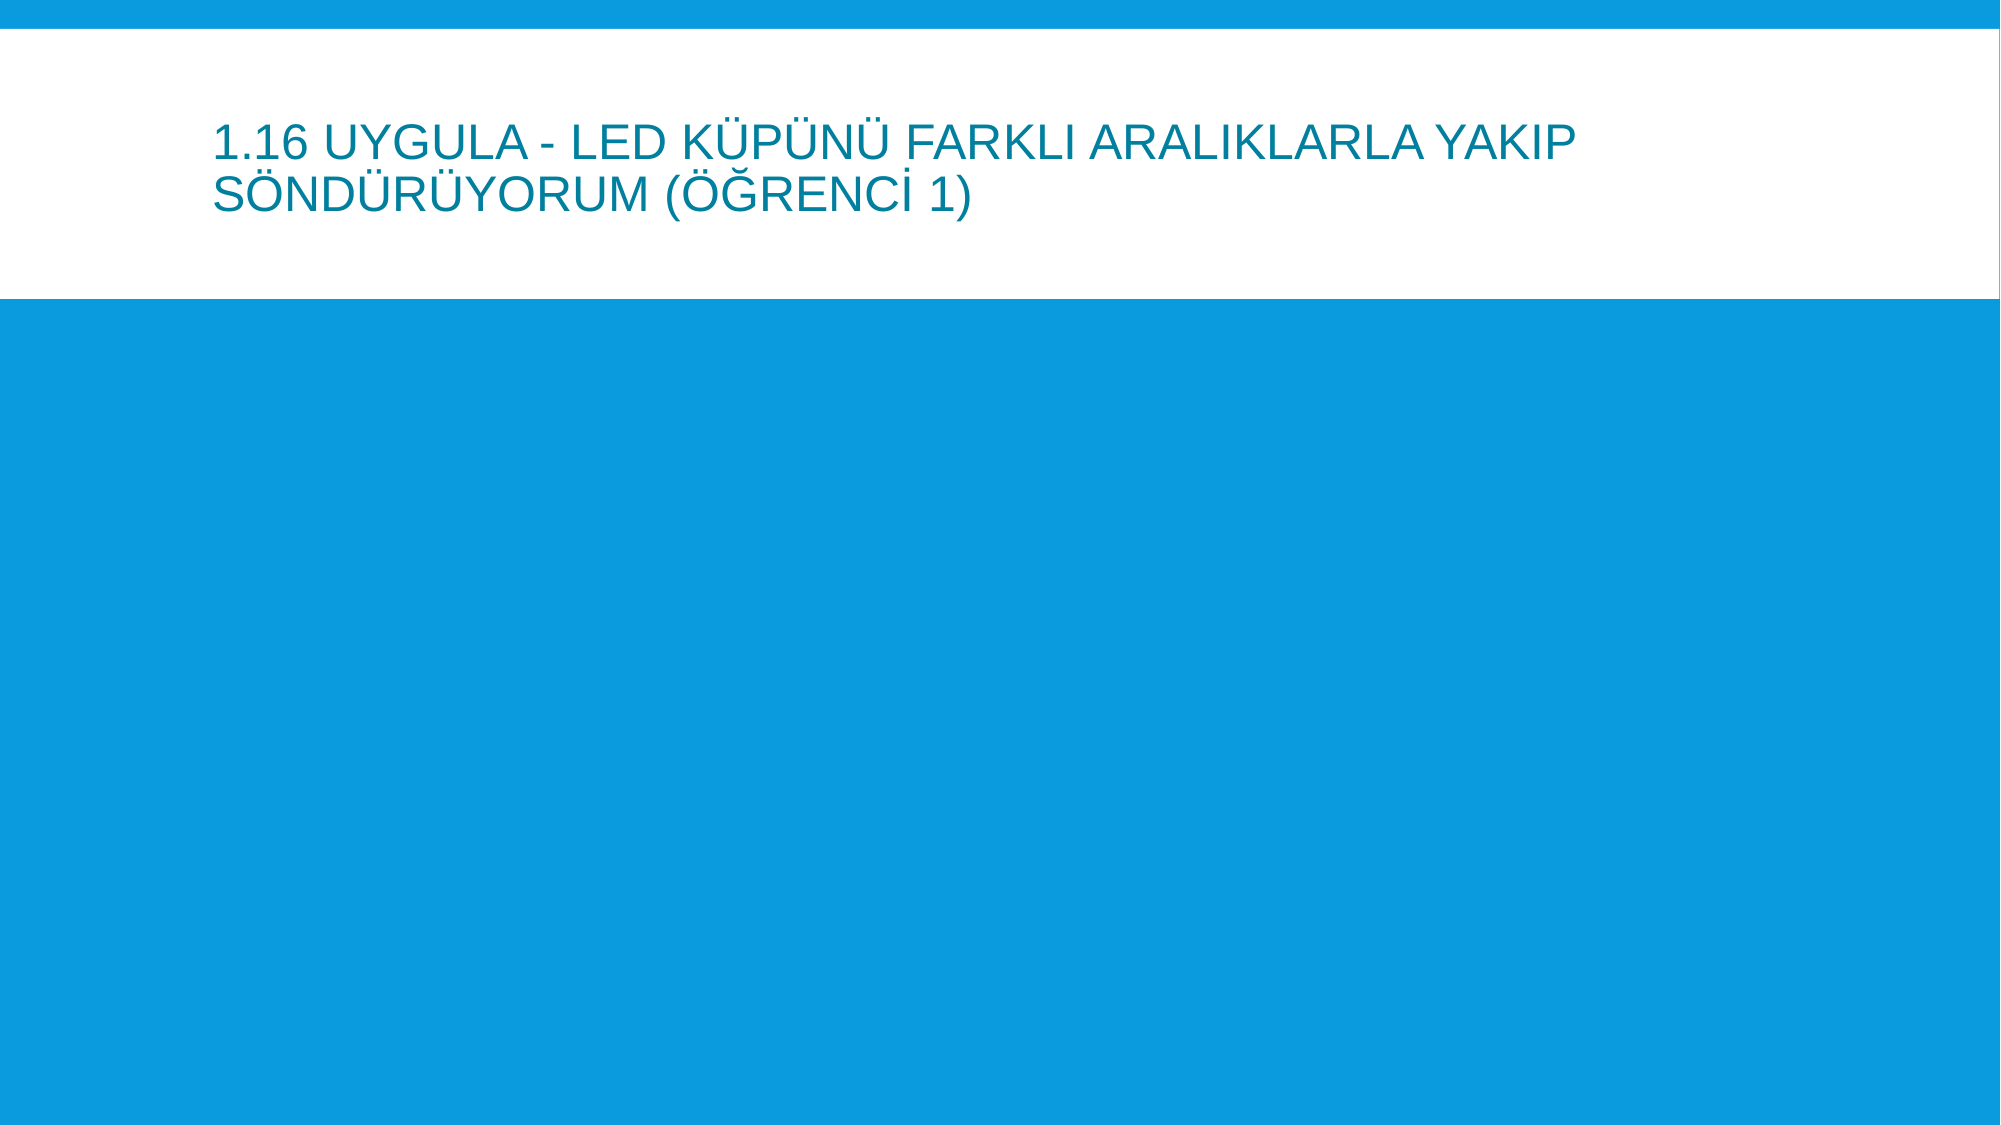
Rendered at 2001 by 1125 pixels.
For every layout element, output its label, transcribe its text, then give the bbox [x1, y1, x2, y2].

title 1.16 Uygula - LED Küpünü Farklı Aralıklarla Yakıp Söndürüyorum (Öğrenci 1) [197, 46, 1803, 295]
